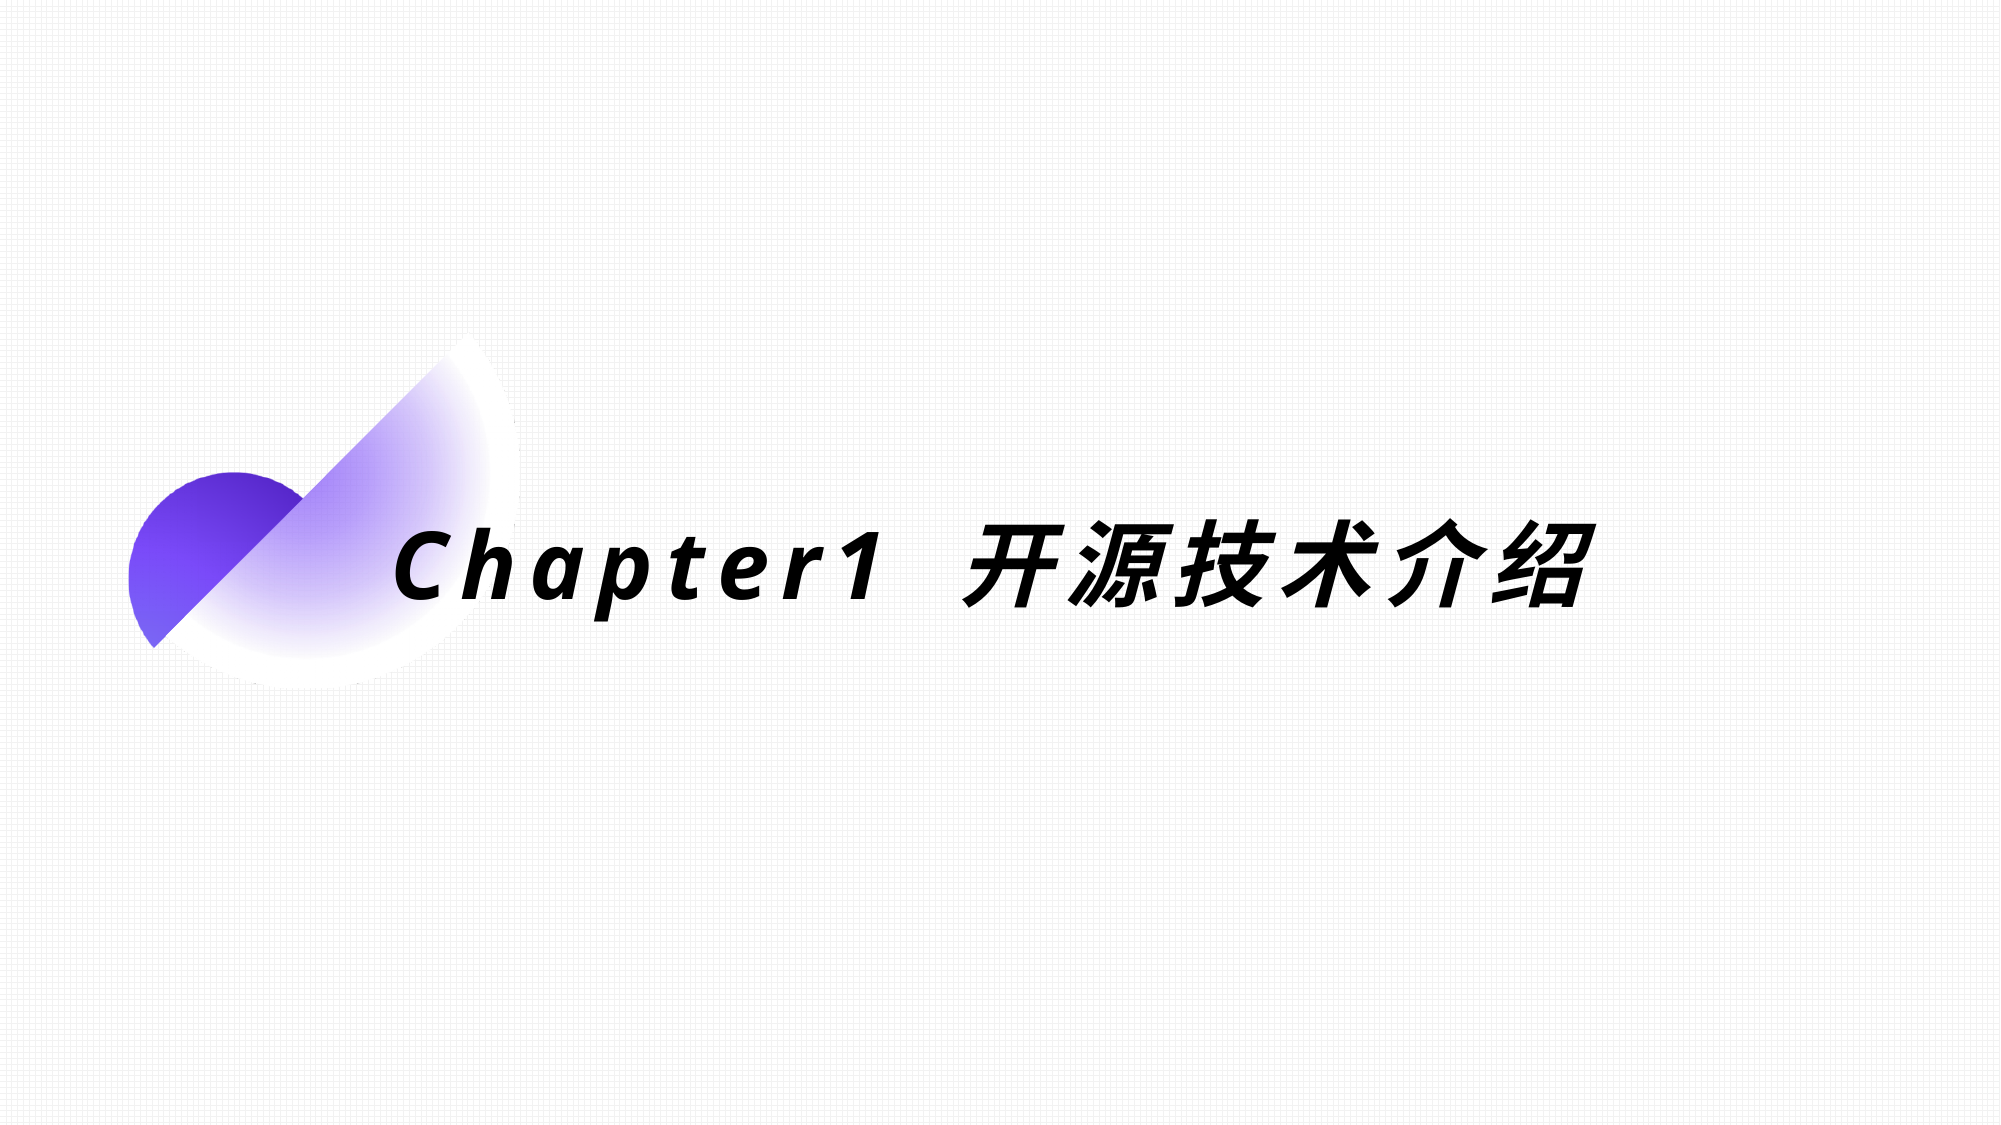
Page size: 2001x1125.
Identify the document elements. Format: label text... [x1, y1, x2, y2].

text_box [92, 257, 520, 689]
text_box Chapter1 开源技术介绍 [520, 498, 1625, 626]
